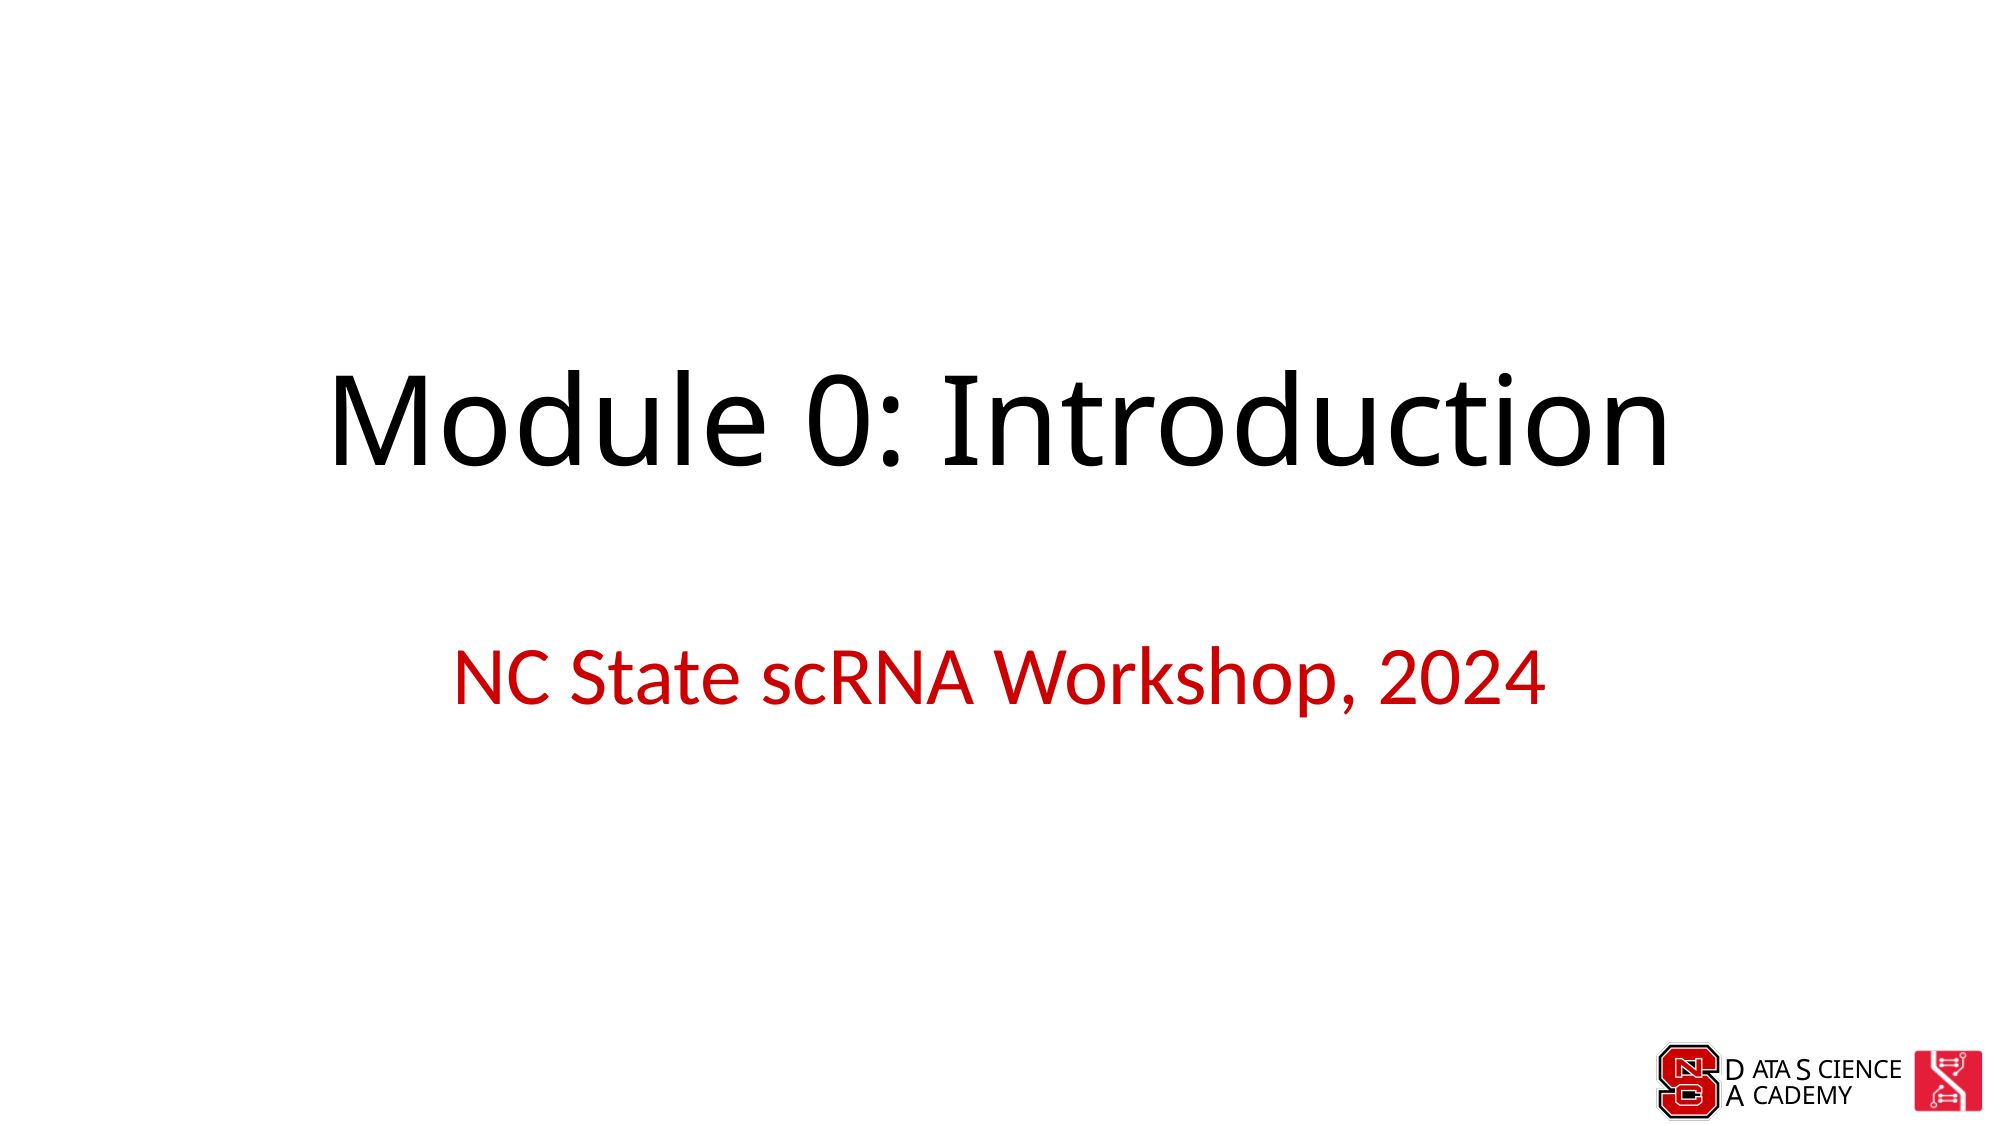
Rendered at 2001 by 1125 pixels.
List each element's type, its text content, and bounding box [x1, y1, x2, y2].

picture [1912, 1050, 1985, 1112]
subtitle NC State scRNA Workshop, 2024 [317, 625, 1683, 977]
title Module 0: Introduction [39, 108, 1961, 500]
picture [1656, 1042, 1722, 1121]
